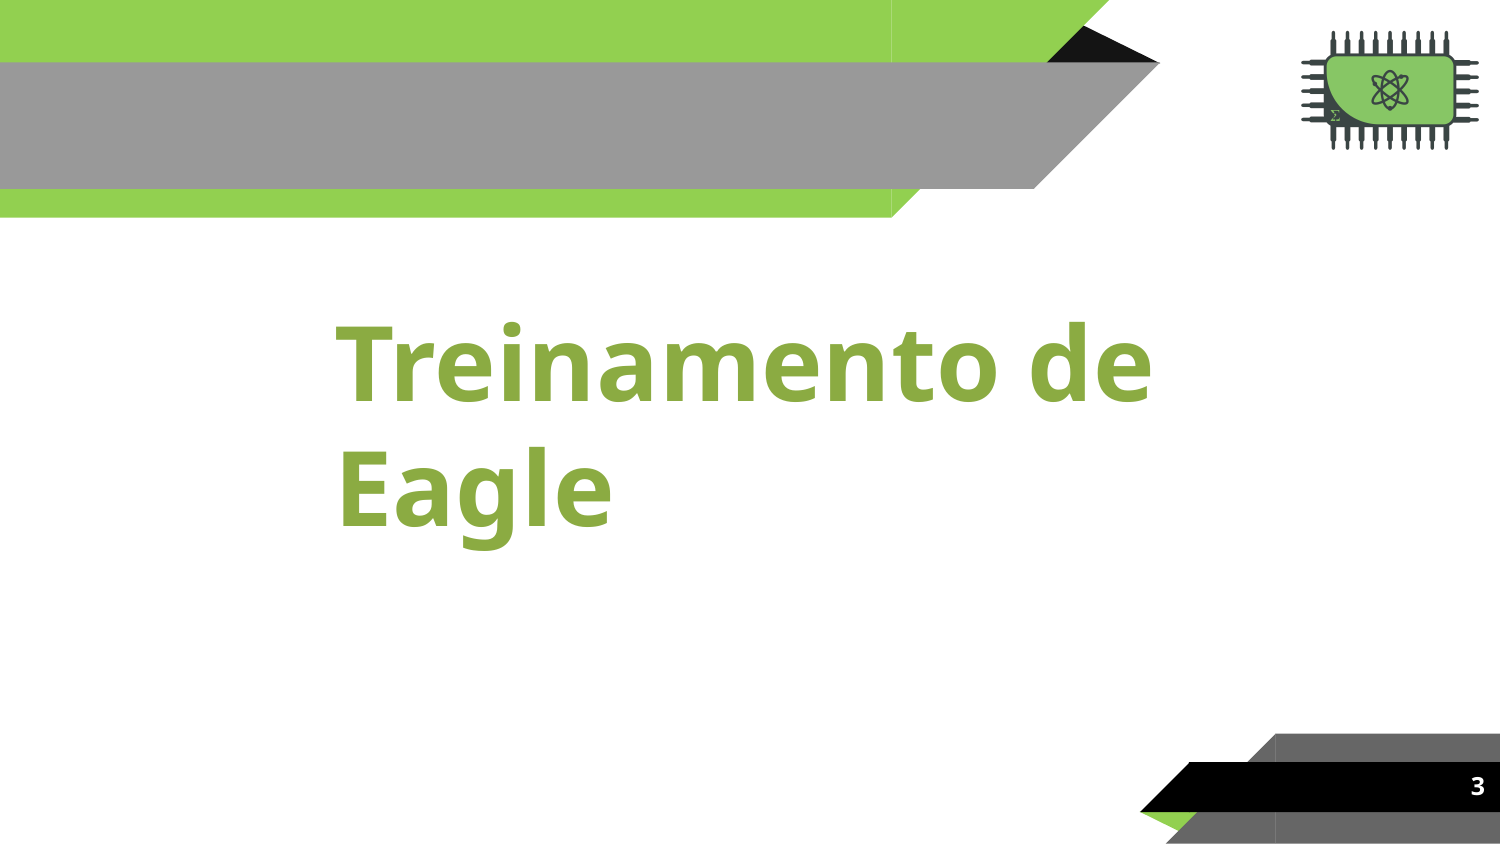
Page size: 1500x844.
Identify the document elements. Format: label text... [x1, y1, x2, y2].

picture [1292, 20, 1484, 152]
title Treinamento de Eagle [319, 316, 1340, 528]
slide_number 3 [1255, 761, 1500, 814]
